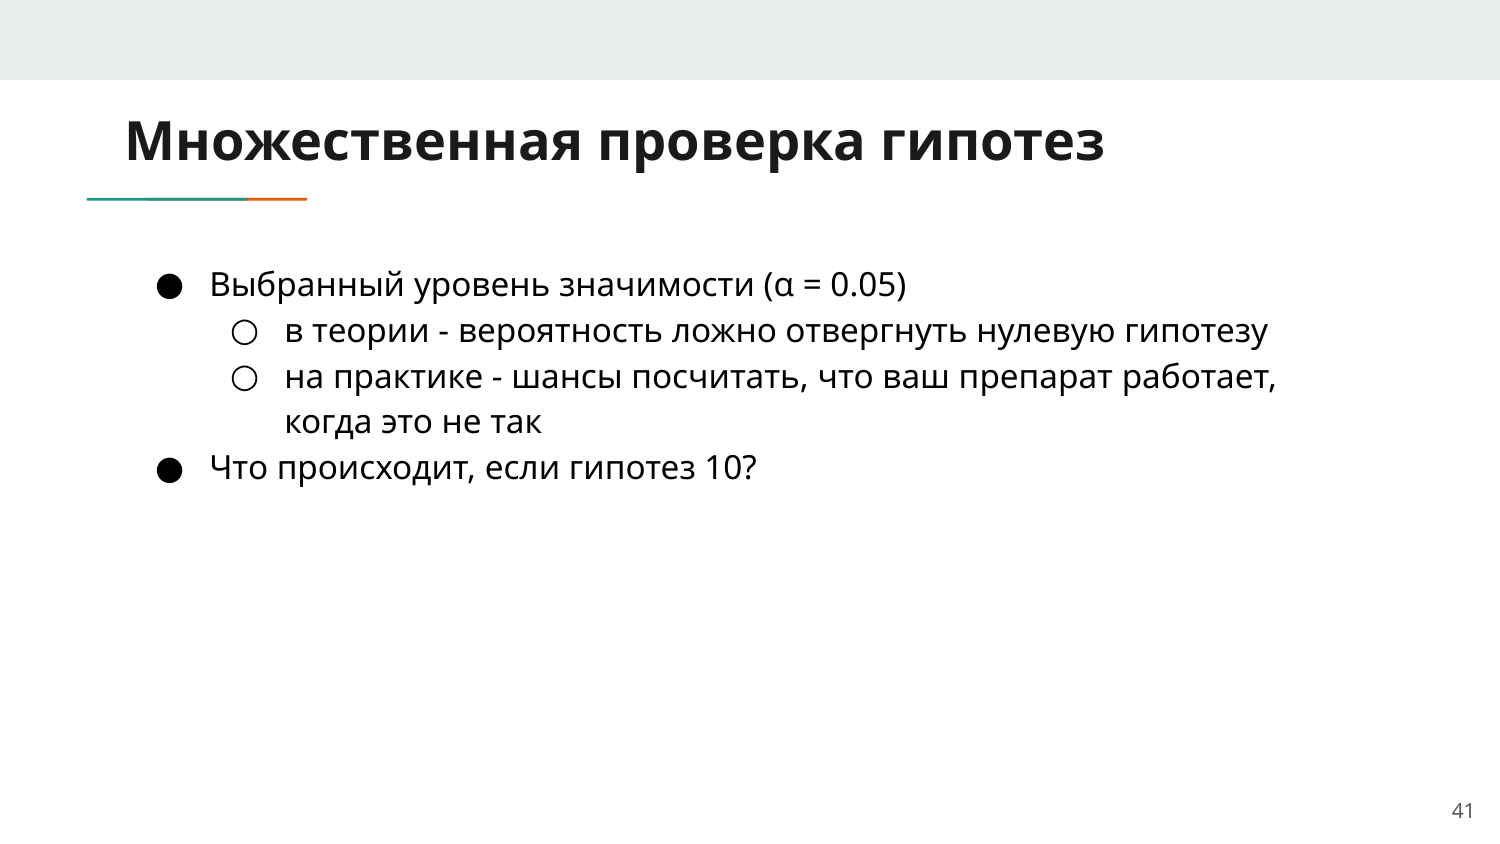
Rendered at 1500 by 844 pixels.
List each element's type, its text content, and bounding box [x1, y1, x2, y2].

title Множественная проверка гипотез [109, 91, 1372, 179]
slide_number ‹#› [1400, 779, 1491, 844]
list Выбранный уровень значимости (α = 0.05) в теории - вероятность ложно отвергнуть нулевую гипотезу на практике - шансы посчитать, что ваш препарат работает, когда это не так Что происходит, если гипотез 10? [119, 242, 1381, 613]
